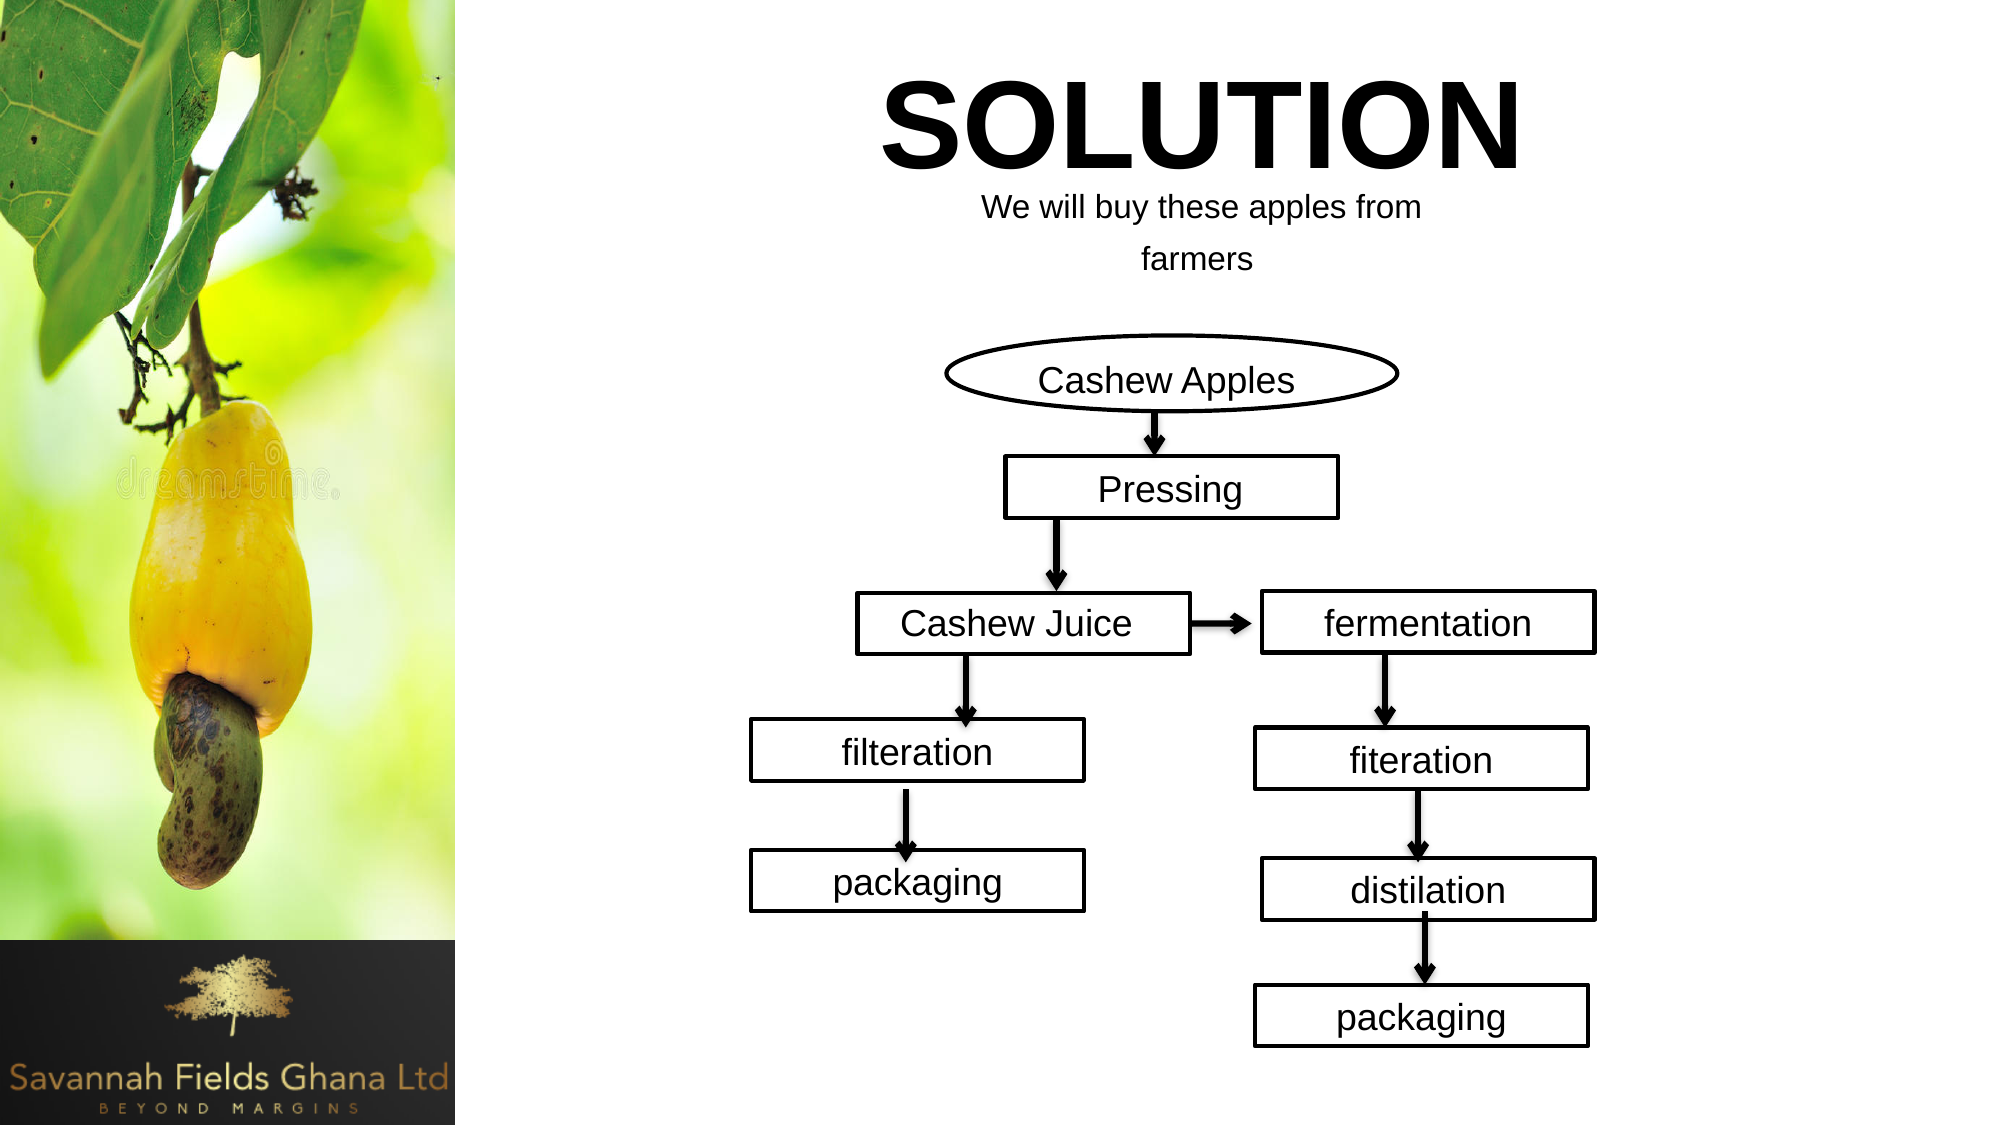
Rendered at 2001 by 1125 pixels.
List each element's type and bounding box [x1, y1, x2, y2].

text_box [750, 51, 1634, 1047]
picture [0, 0, 455, 1125]
